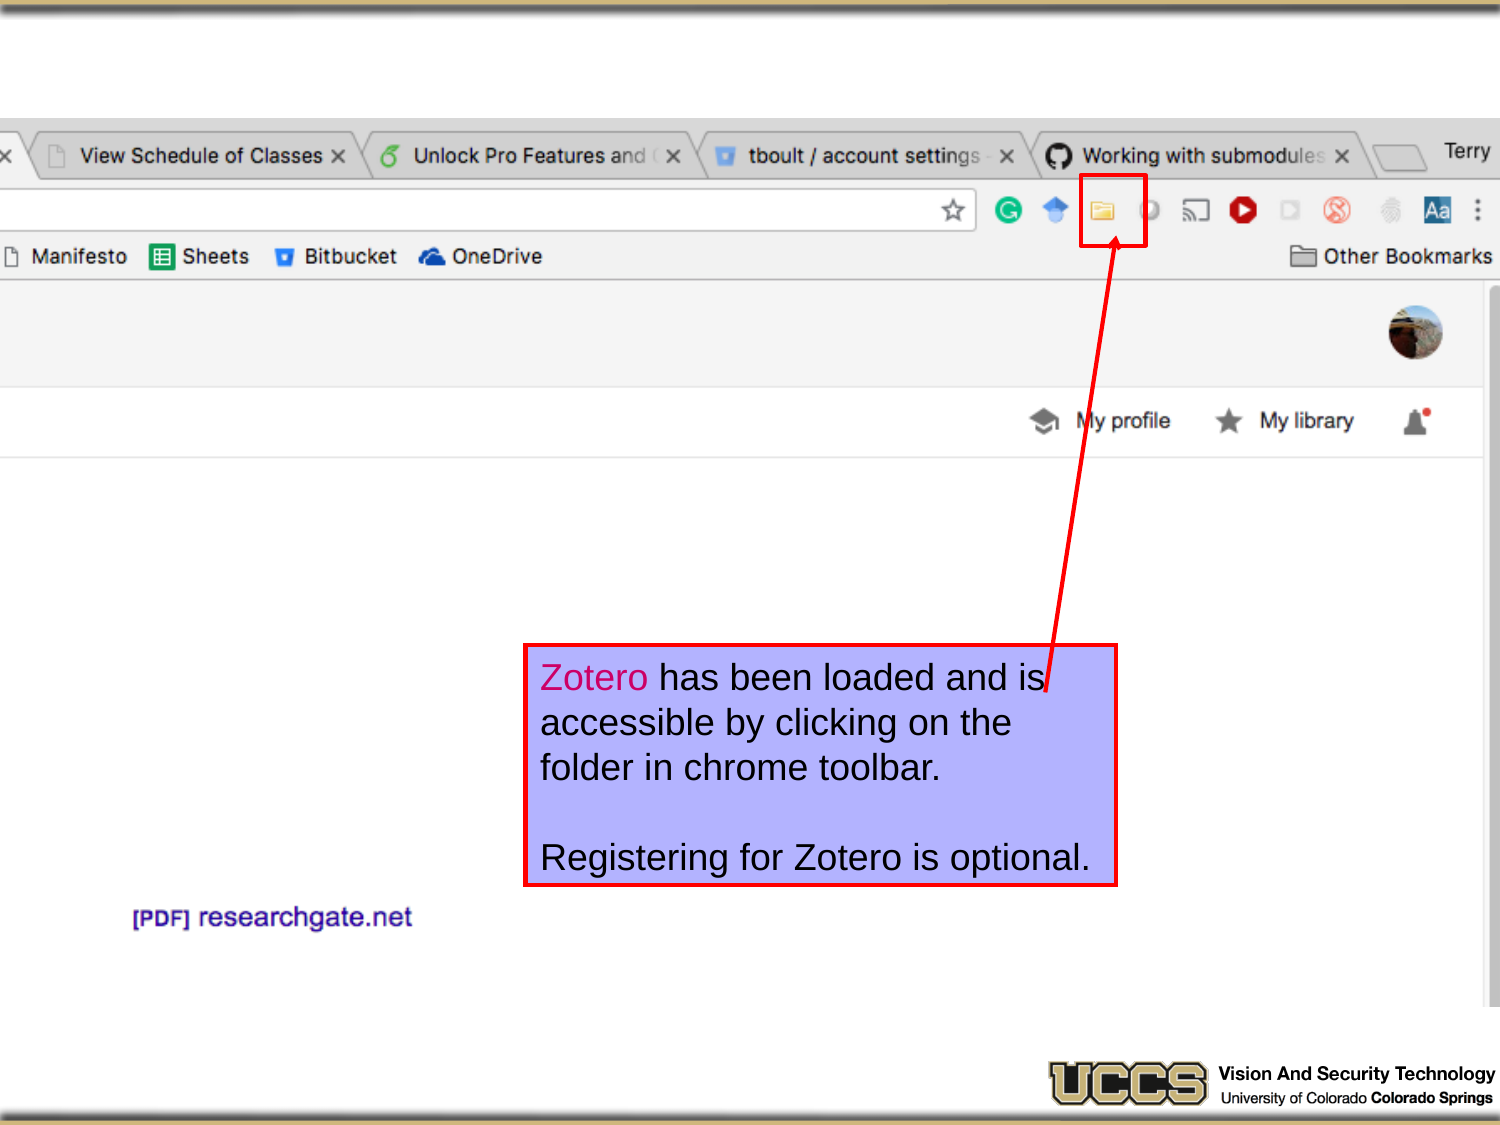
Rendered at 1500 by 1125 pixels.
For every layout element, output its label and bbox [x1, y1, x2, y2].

picture [0, 118, 1500, 1007]
picture [1039, 1053, 1500, 1116]
text_box [1045, 235, 1117, 693]
